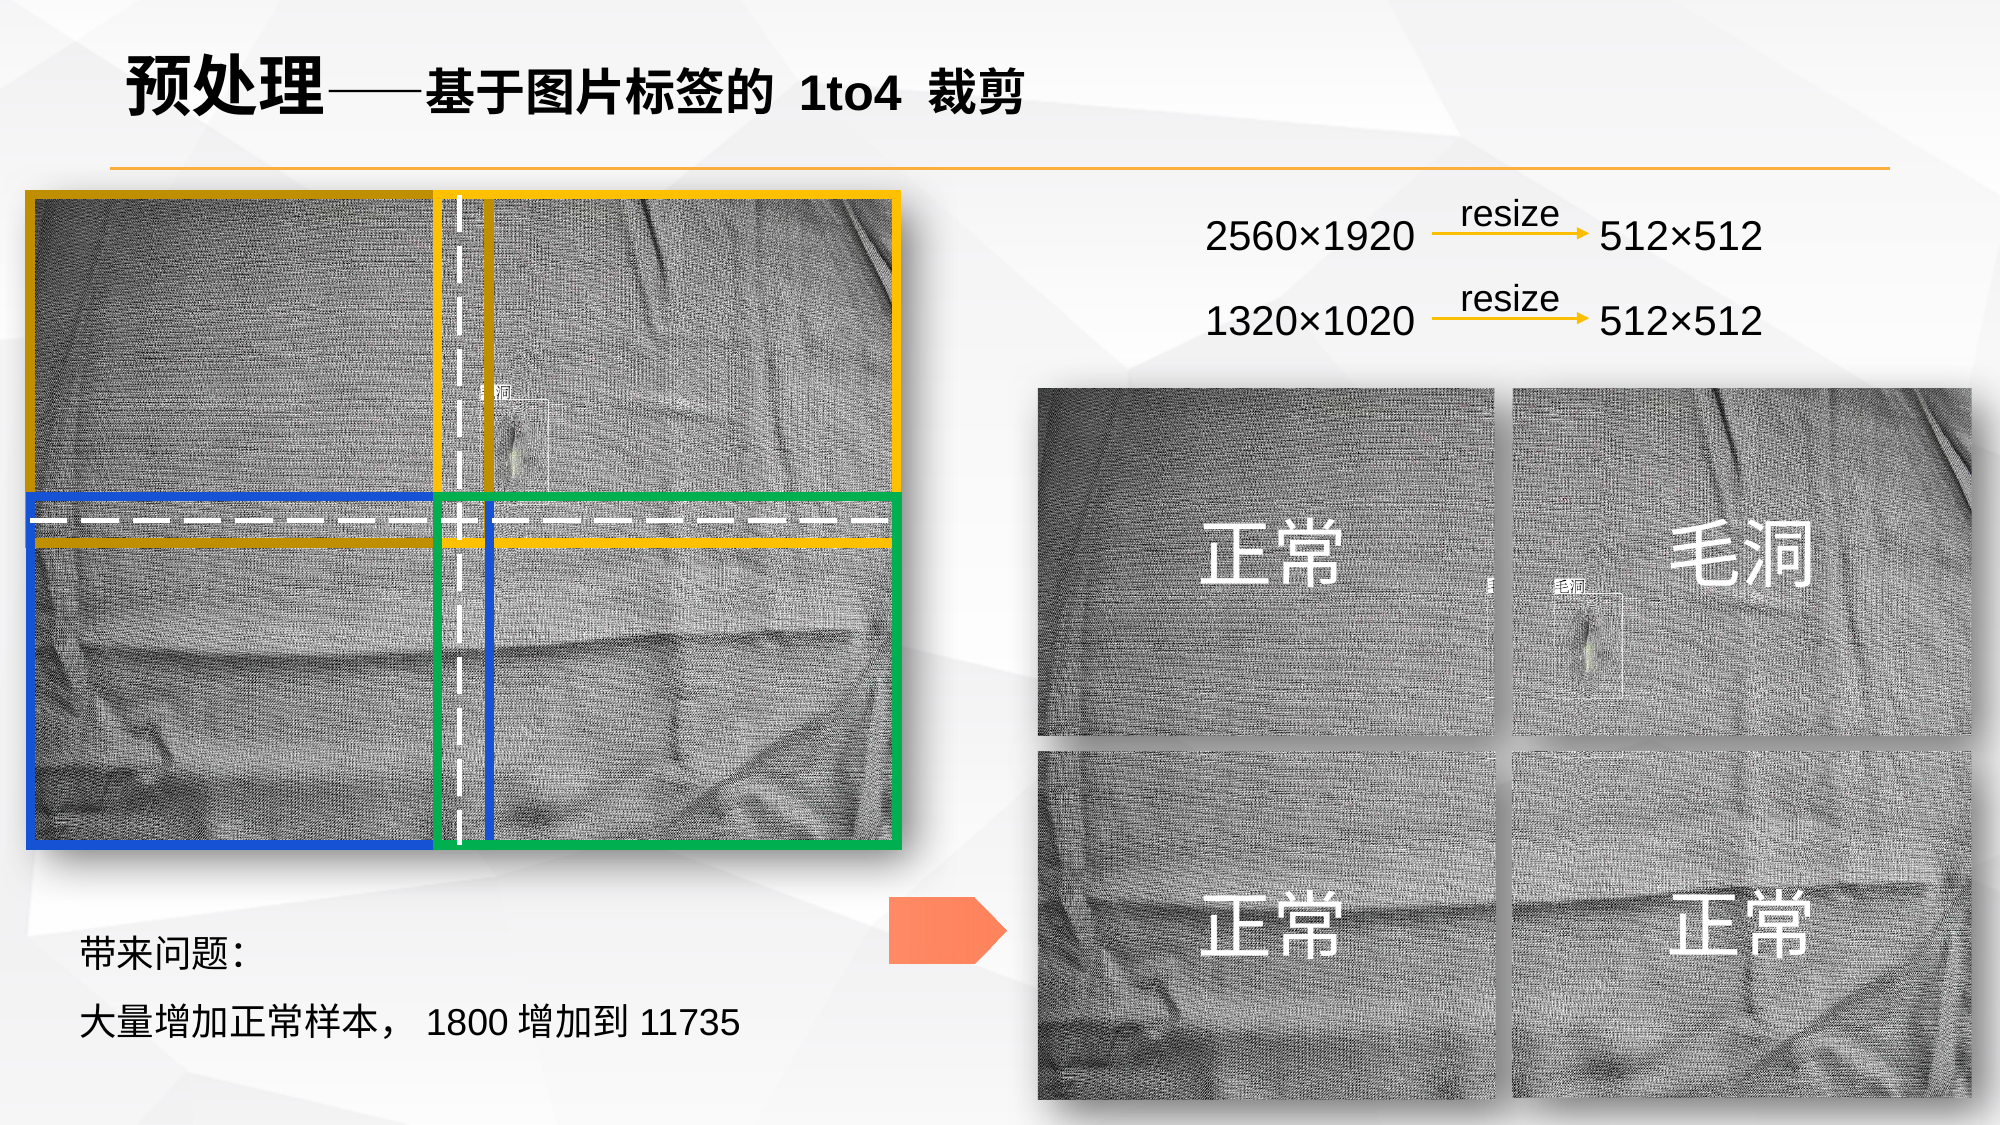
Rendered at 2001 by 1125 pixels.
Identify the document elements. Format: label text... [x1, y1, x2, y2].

text_box [889, 897, 1007, 964]
text_box 带来问题： 大量增加正常样本，1800增加到11735 [64, 900, 963, 1050]
text_box 1320×1020 512×512 [1190, 286, 1819, 352]
text_box resize [1445, 320, 1576, 327]
text_box resize [1445, 181, 1576, 232]
picture [0, 0, 2000, 1125]
text_box resize [1445, 267, 1576, 317]
text_box 预处理——基于图片标签的 1to4 裁剪 [110, 23, 1780, 133]
text_box resize [1445, 235, 1576, 242]
text_box 2560×1920 512×512 [1190, 201, 1819, 267]
